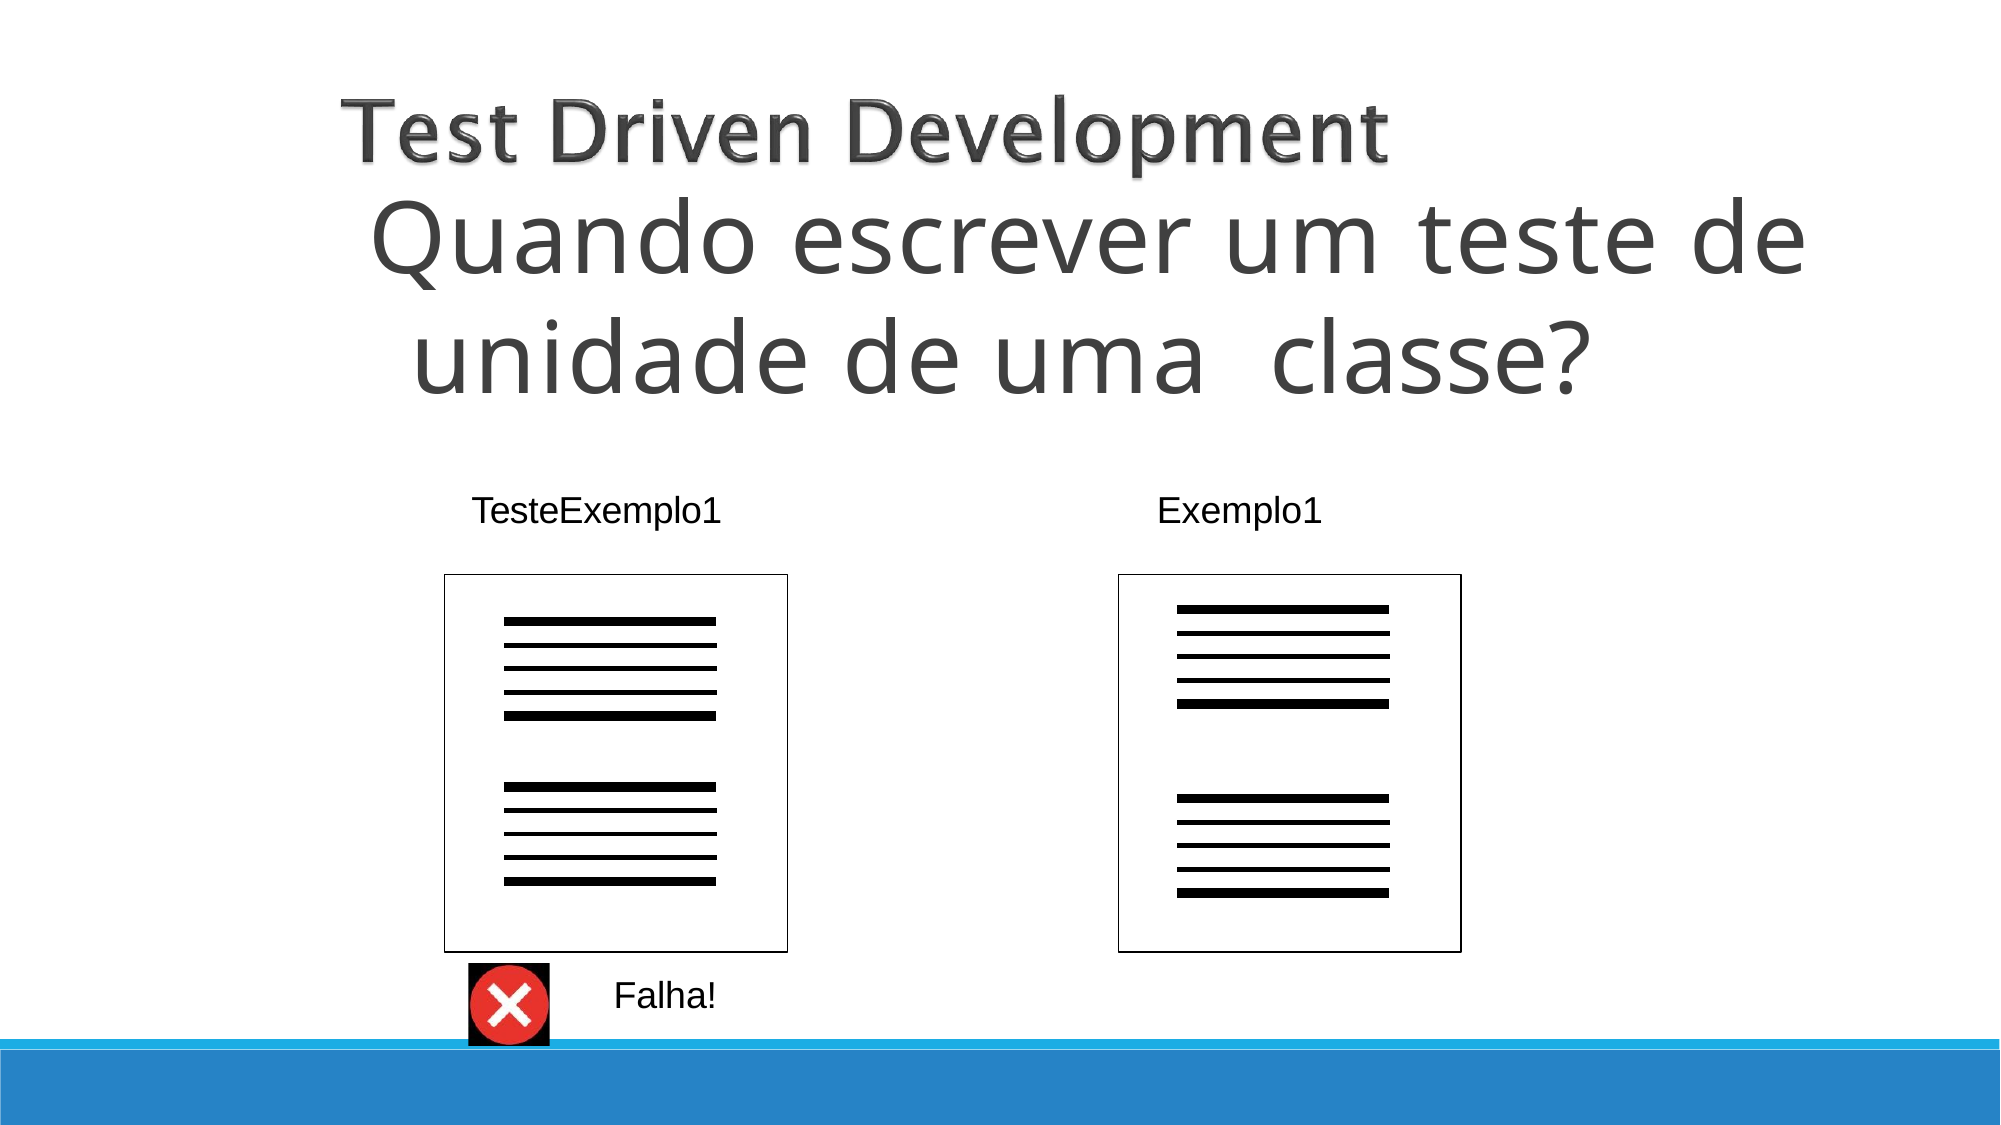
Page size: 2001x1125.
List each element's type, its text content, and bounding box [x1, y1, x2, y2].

text_box Falha! [611, 968, 720, 1016]
text_box [444, 574, 788, 953]
title Quando escrever um teste de unidade de uma classe? [352, 171, 2000, 414]
text_box [468, 963, 550, 1046]
text_box [337, 93, 1391, 184]
text_box TesteExemplo1 [469, 484, 730, 532]
text_box Exemplo1 [1154, 484, 1325, 532]
text_box [1118, 574, 1461, 953]
